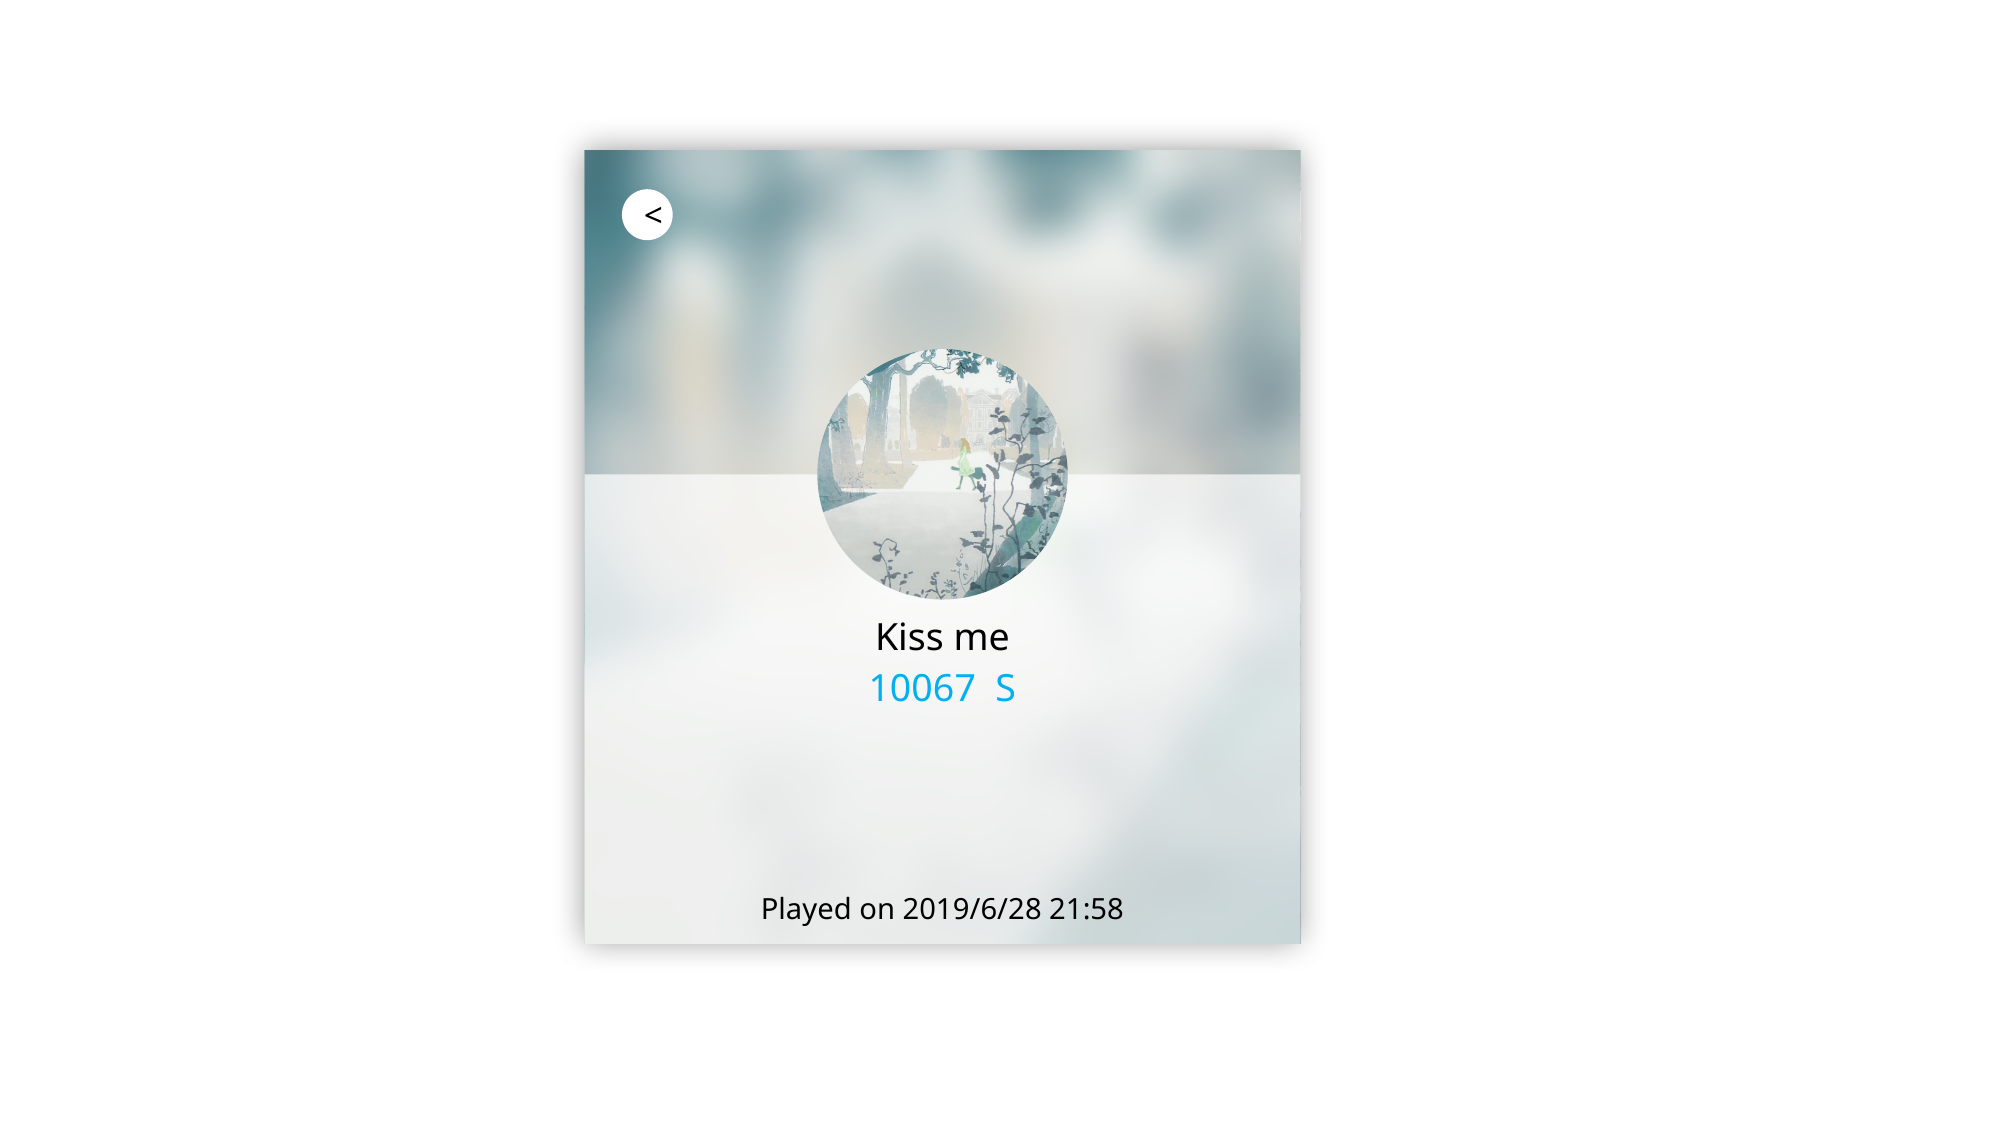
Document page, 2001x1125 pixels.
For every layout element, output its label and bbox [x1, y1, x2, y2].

picture [584, 150, 1301, 944]
